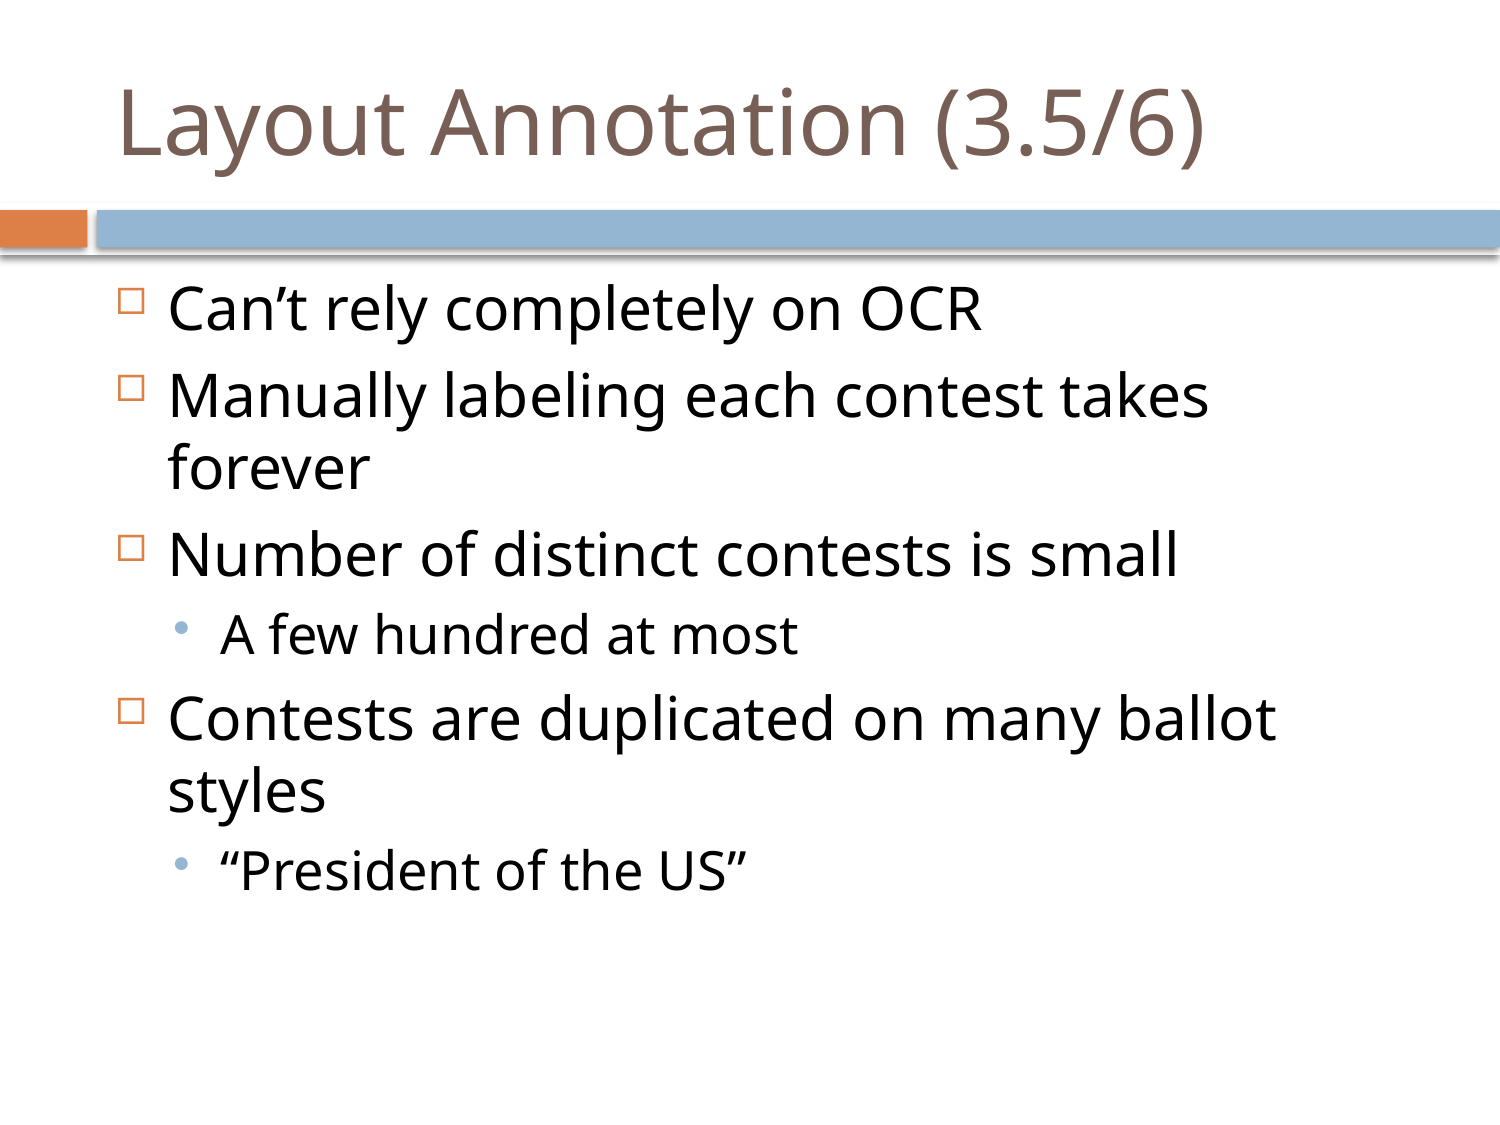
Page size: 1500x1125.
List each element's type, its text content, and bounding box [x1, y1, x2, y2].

title Layout Annotation (3.5/6) [100, 37, 1438, 200]
list Can’t rely completely on OCR Manually labeling each contest takes forever Number of distinct contests is small A few hundred at most Contests are duplicated on many ballot styles “President of the US” [100, 262, 1438, 1000]
